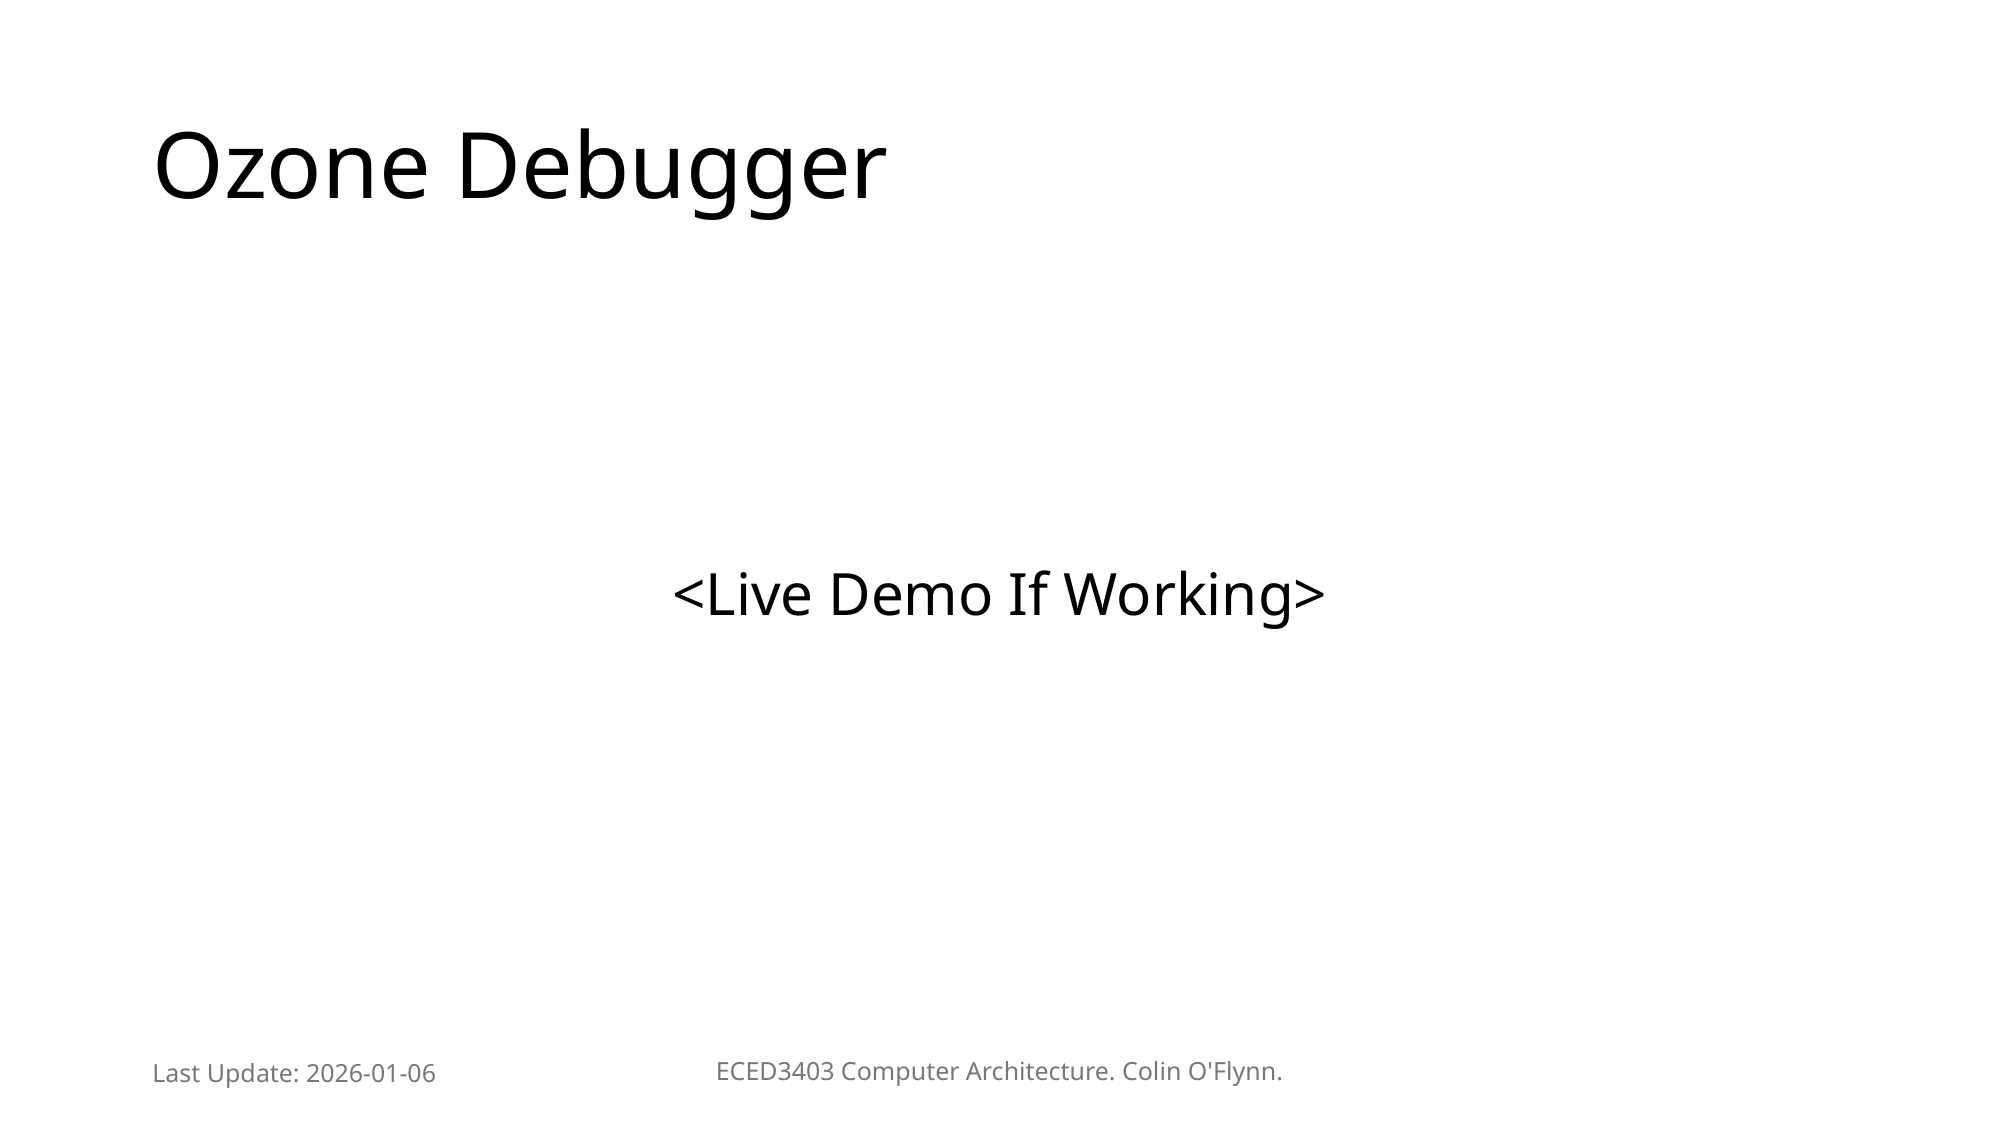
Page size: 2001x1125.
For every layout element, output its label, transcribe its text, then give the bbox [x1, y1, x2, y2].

footer ECED3403 Computer Architecture. Colin O'Flynn. [662, 1042, 1338, 1103]
list <Live Demo If Working> [137, 299, 1863, 1014]
title Ozone Debugger [137, 59, 1863, 278]
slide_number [137, 1042, 588, 1103]
